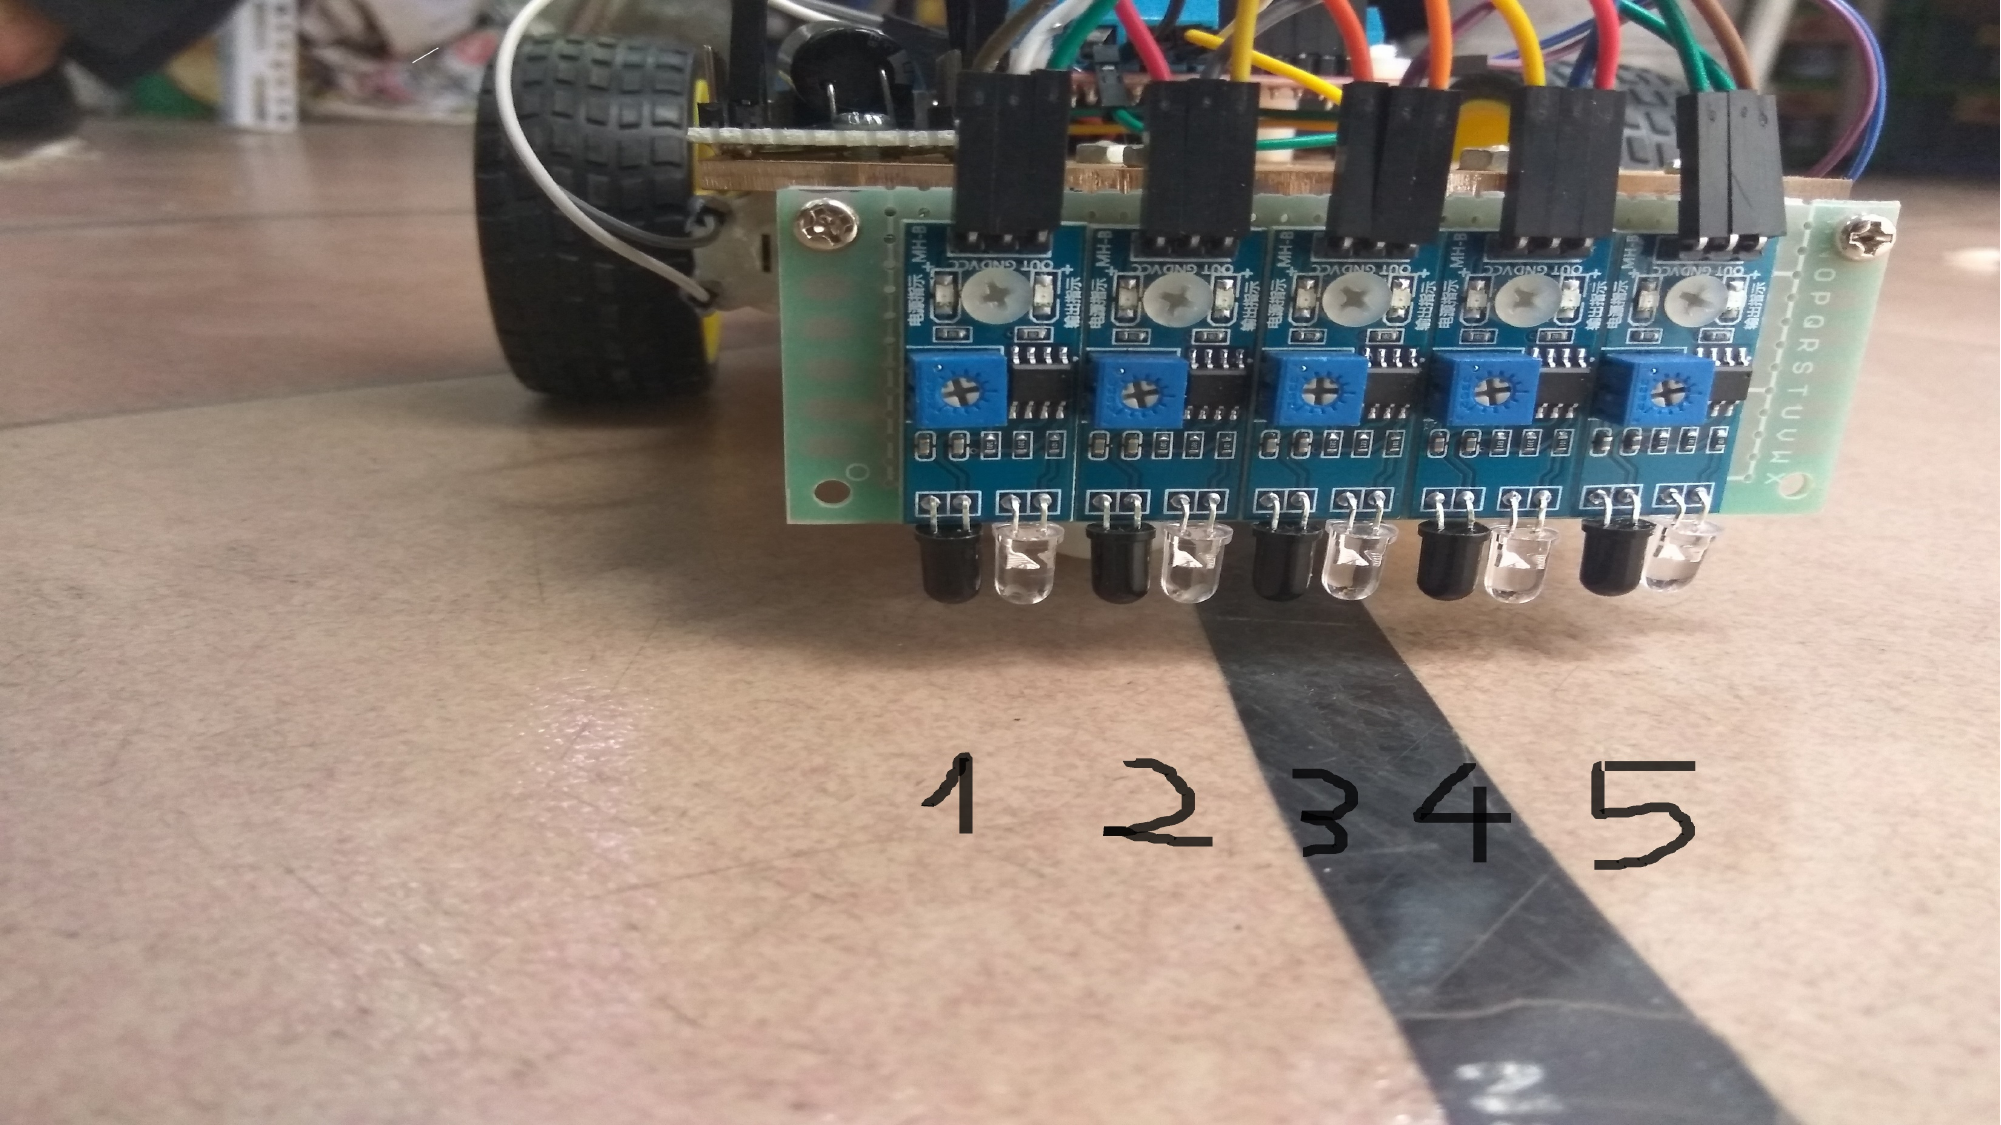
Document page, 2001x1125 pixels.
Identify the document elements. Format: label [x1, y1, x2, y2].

list [0, 0, 2000, 1125]
